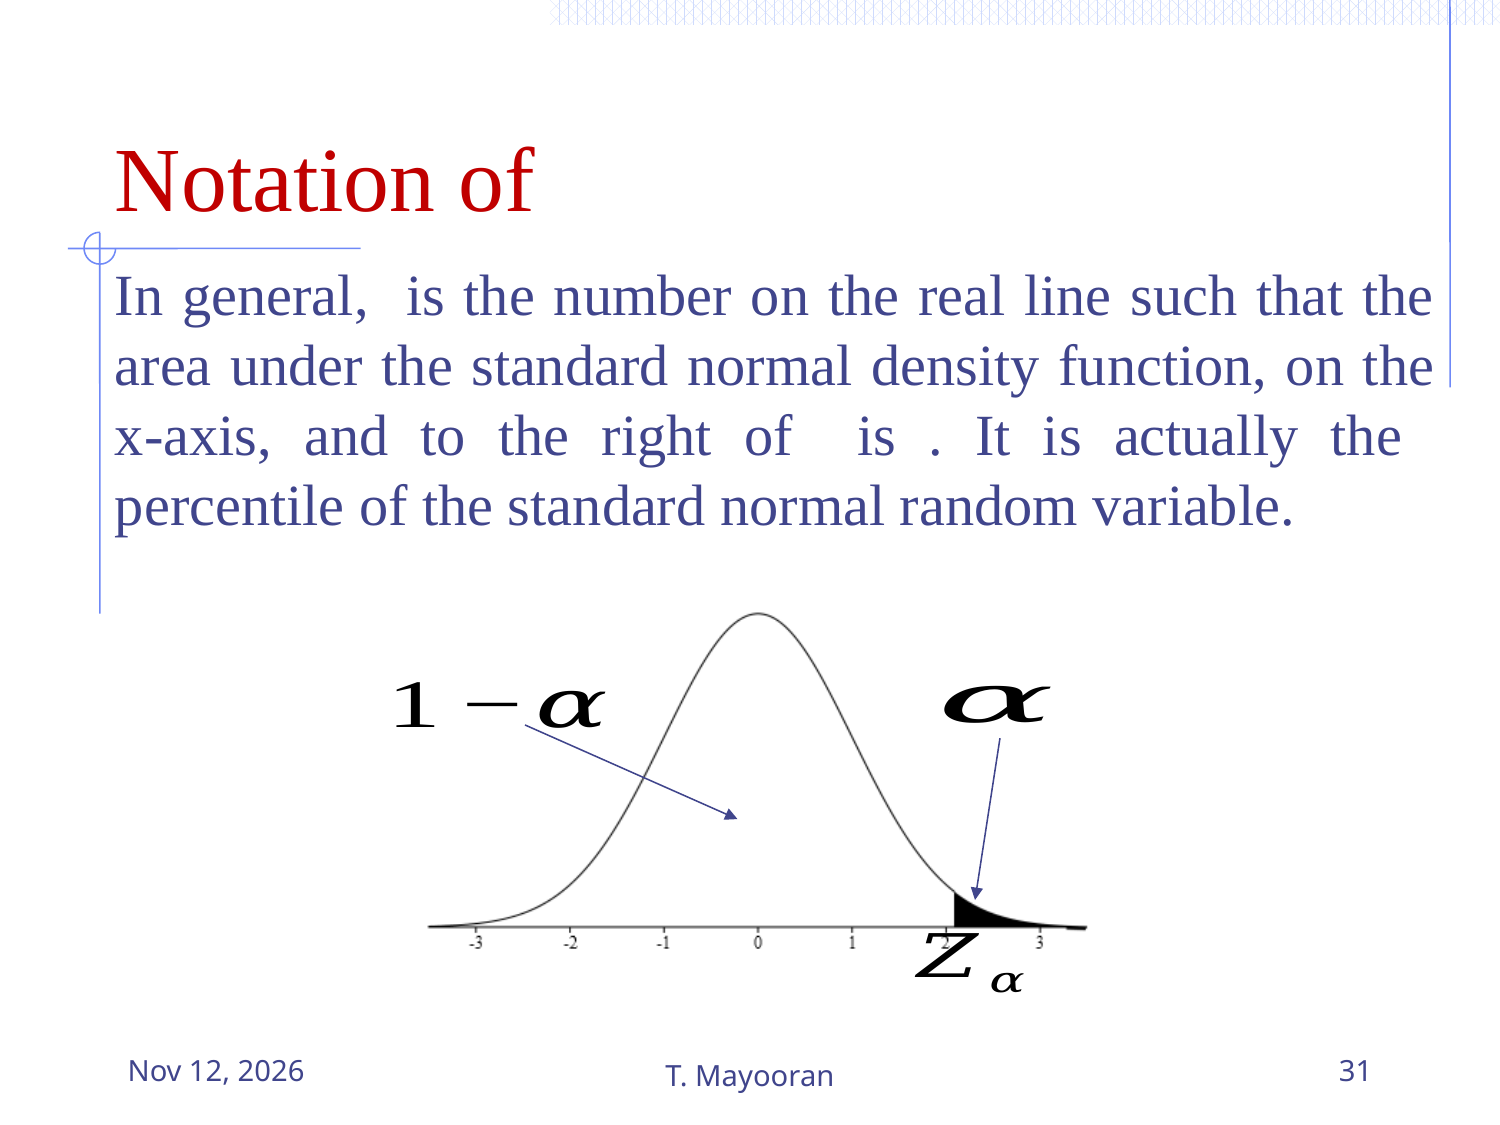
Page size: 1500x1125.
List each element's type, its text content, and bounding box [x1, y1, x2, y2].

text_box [524, 724, 738, 820]
picture [412, 574, 1107, 969]
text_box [974, 737, 1001, 901]
slide_number 30-Dec-25 [112, 1024, 426, 1101]
footer T. Mayooran [512, 1024, 988, 1101]
slide_number 31 [1074, 1024, 1388, 1101]
